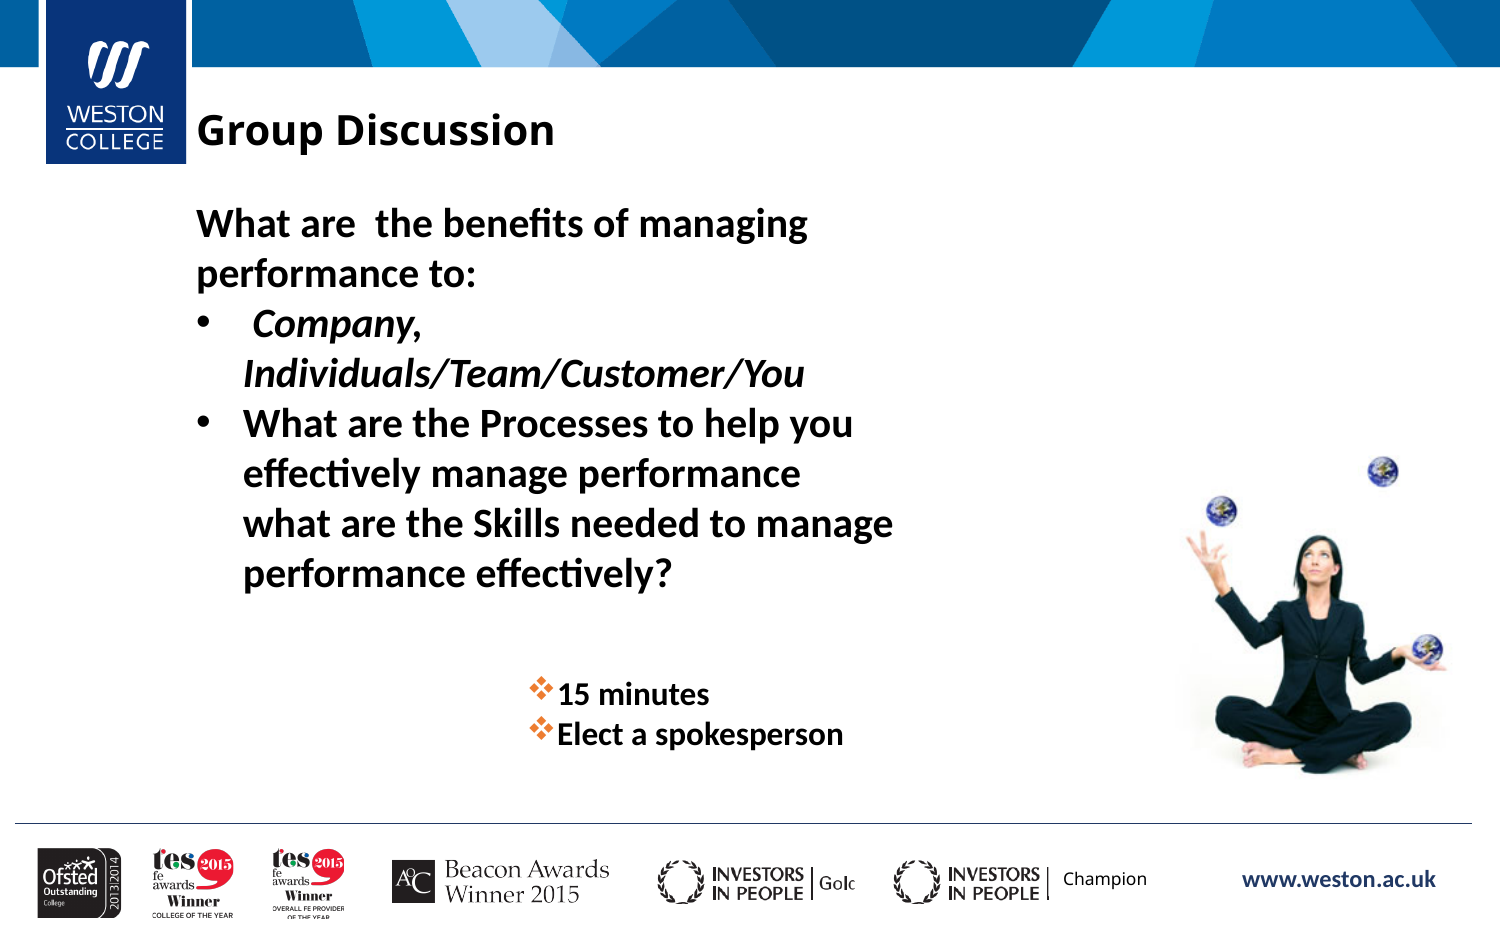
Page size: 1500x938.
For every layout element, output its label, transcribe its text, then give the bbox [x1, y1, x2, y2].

text_box What are the benefits of managing performance to: Company, Individuals/Team/Customer/You What are the Processes to help you effectively manage performance what are the Skills needed to manage performance effectively? [181, 188, 913, 773]
picture [1159, 445, 1476, 791]
text_box 15 minutes Elect a spokesperson [511, 665, 860, 760]
picture [447, 0, 1109, 68]
picture [392, 859, 609, 903]
picture [192, 0, 372, 68]
picture [0, 0, 38, 68]
title Group Discussion [181, 72, 1335, 192]
picture [1196, 0, 1500, 68]
